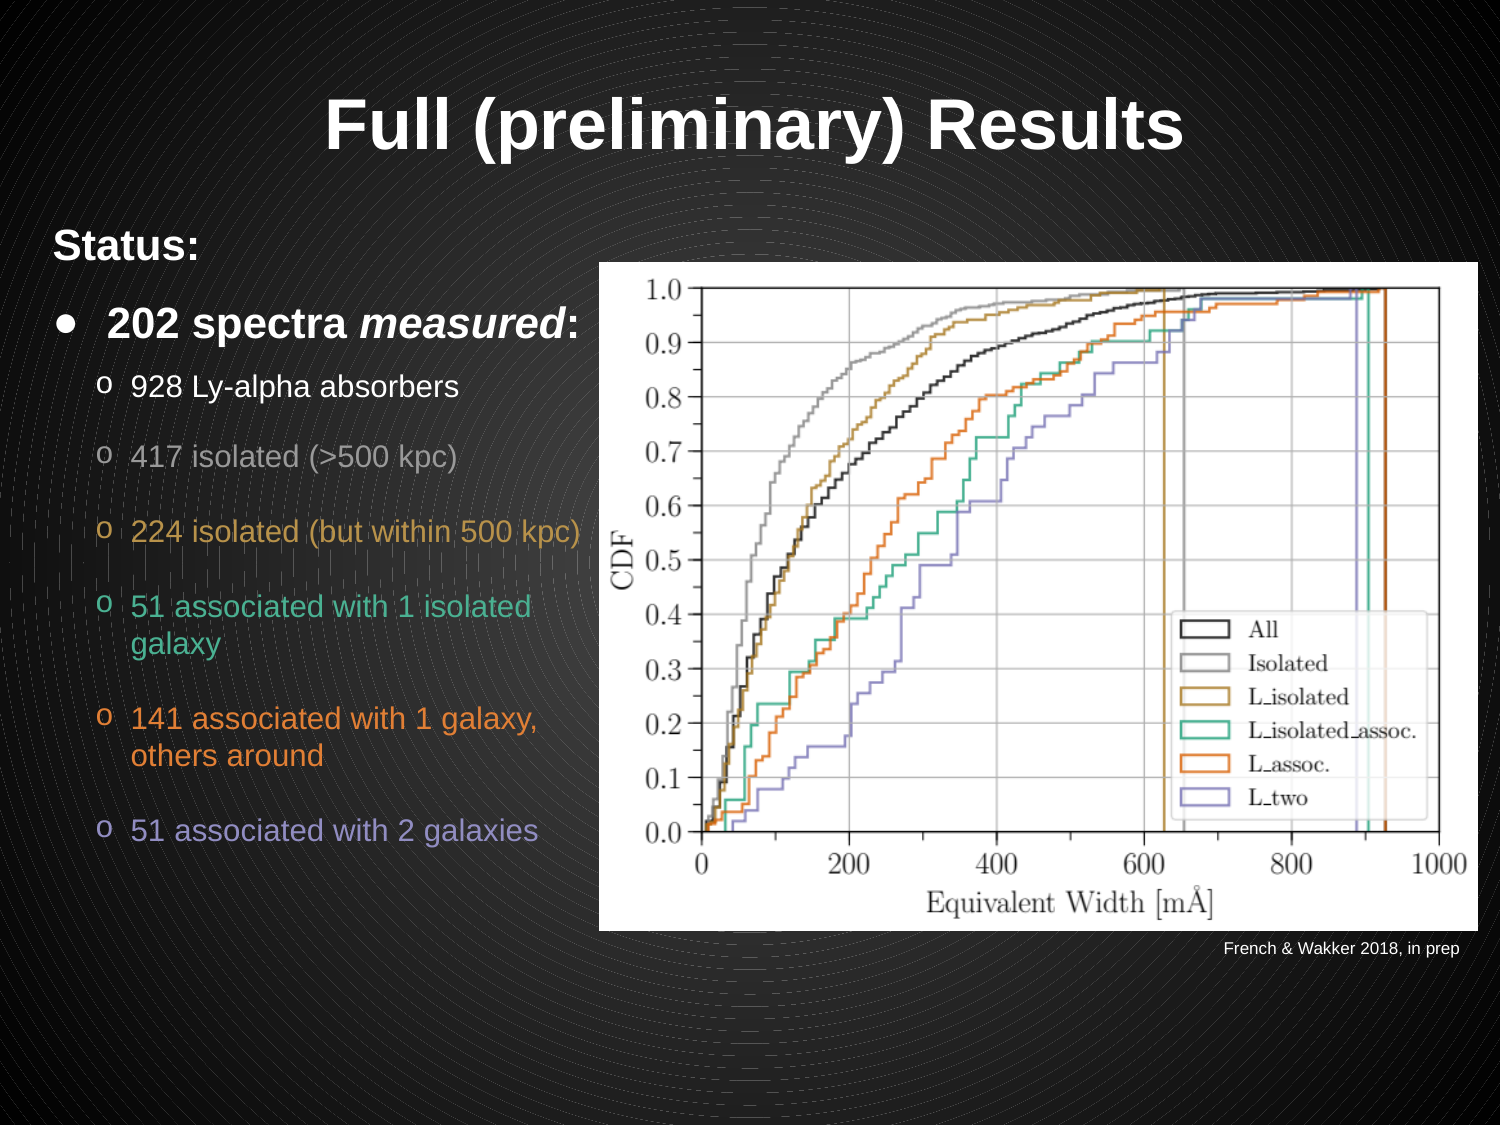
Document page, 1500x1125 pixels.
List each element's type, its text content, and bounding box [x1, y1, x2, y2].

list Status: 202 spectra measured: 928 Ly-alpha absorbers [37, 174, 615, 800]
text_box Full (preliminary) Results [309, 70, 1202, 172]
picture [598, 262, 1479, 931]
text_box 417 isolated (>500 kpc) 224 isolated (but within 500 kpc) 51 associated with 1 isolated galaxy 141 associated with 1 galaxy, others around 51 associated with 2 galaxies ”associated” with a single galaxy using our likelihood method [41, 387, 593, 913]
text_box French & Wakker 2018, in prep [1208, 939, 1476, 966]
